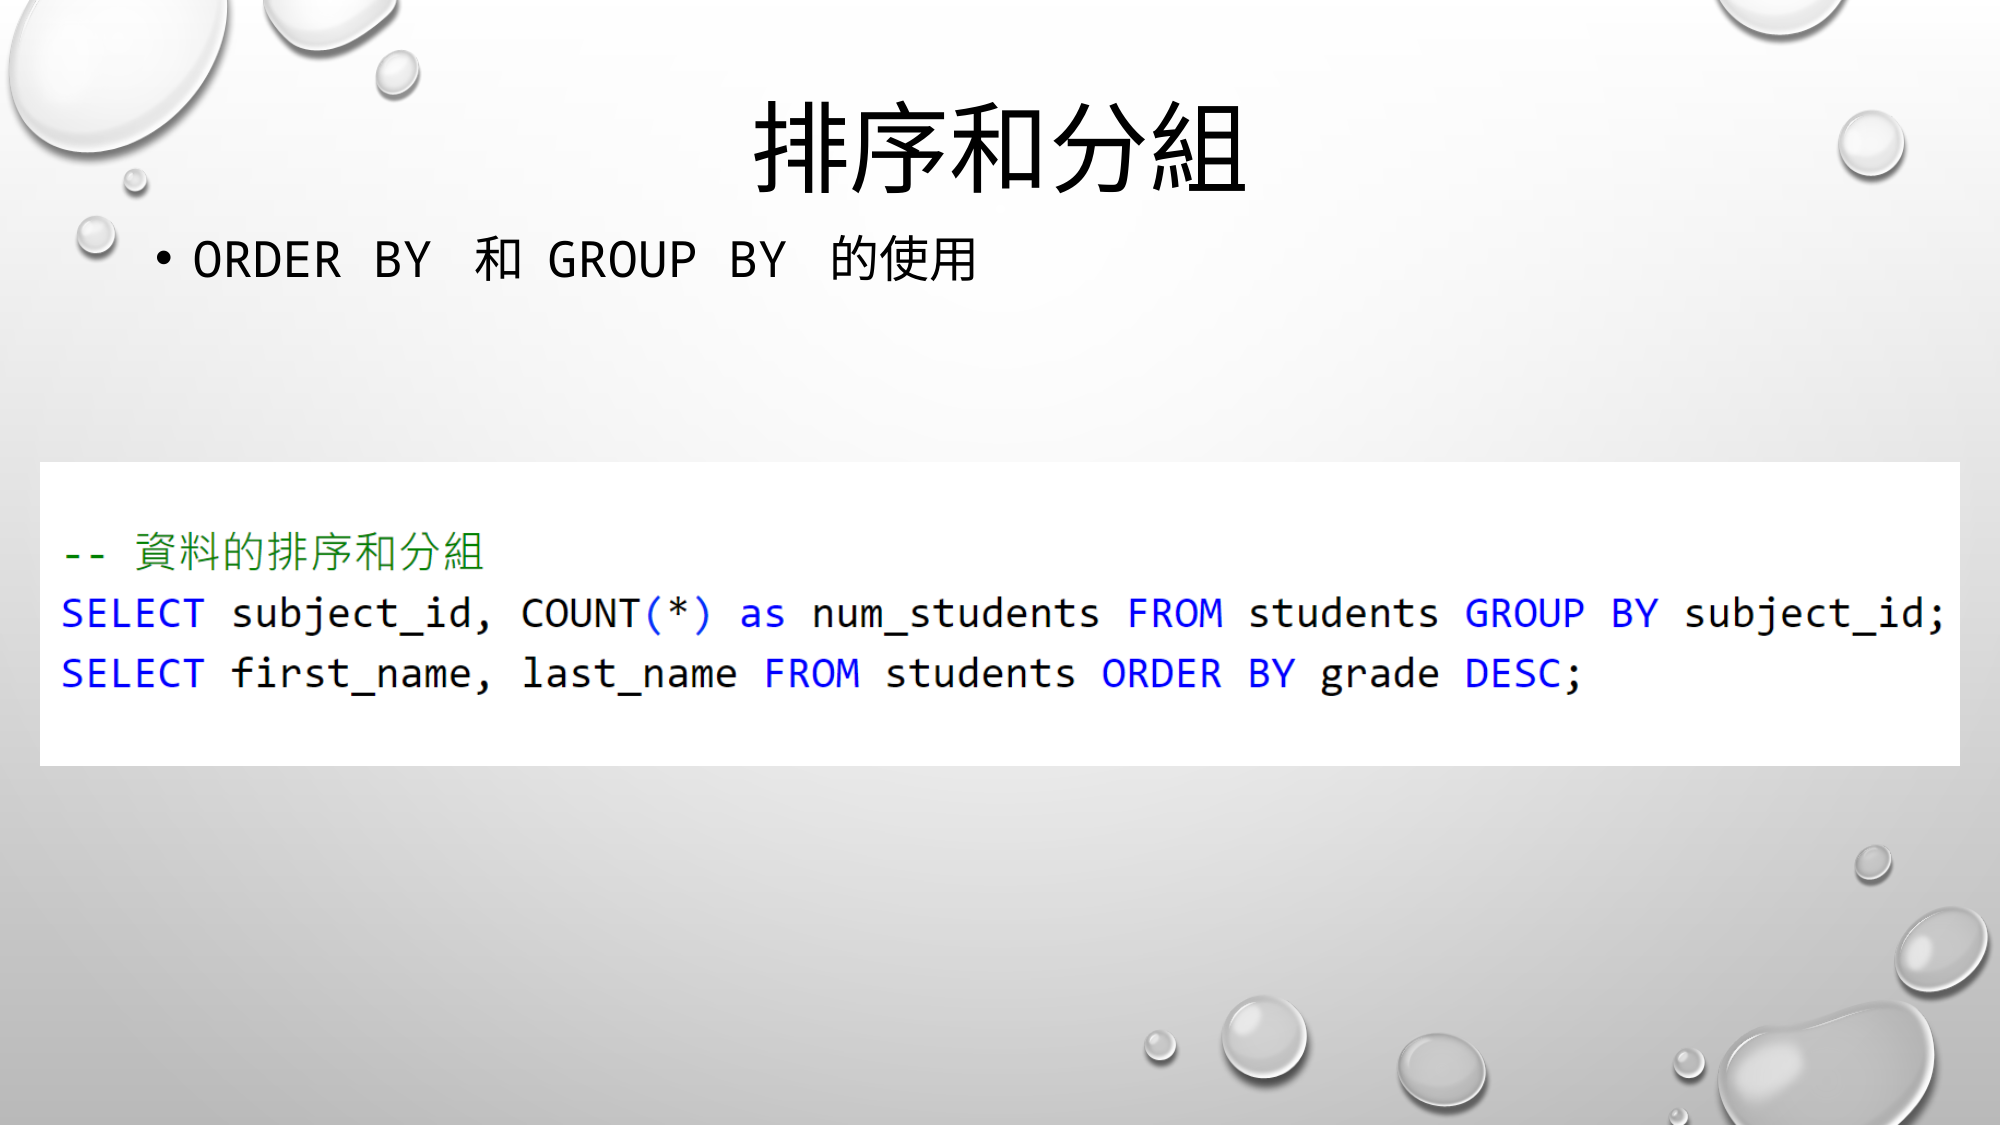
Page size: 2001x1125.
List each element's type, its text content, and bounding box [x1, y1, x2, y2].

title 排序和分組 [149, 22, 1851, 207]
picture [0, 0, 2000, 1125]
list ORDER BY 和 GROUP BY 的使用 [139, 207, 2000, 327]
